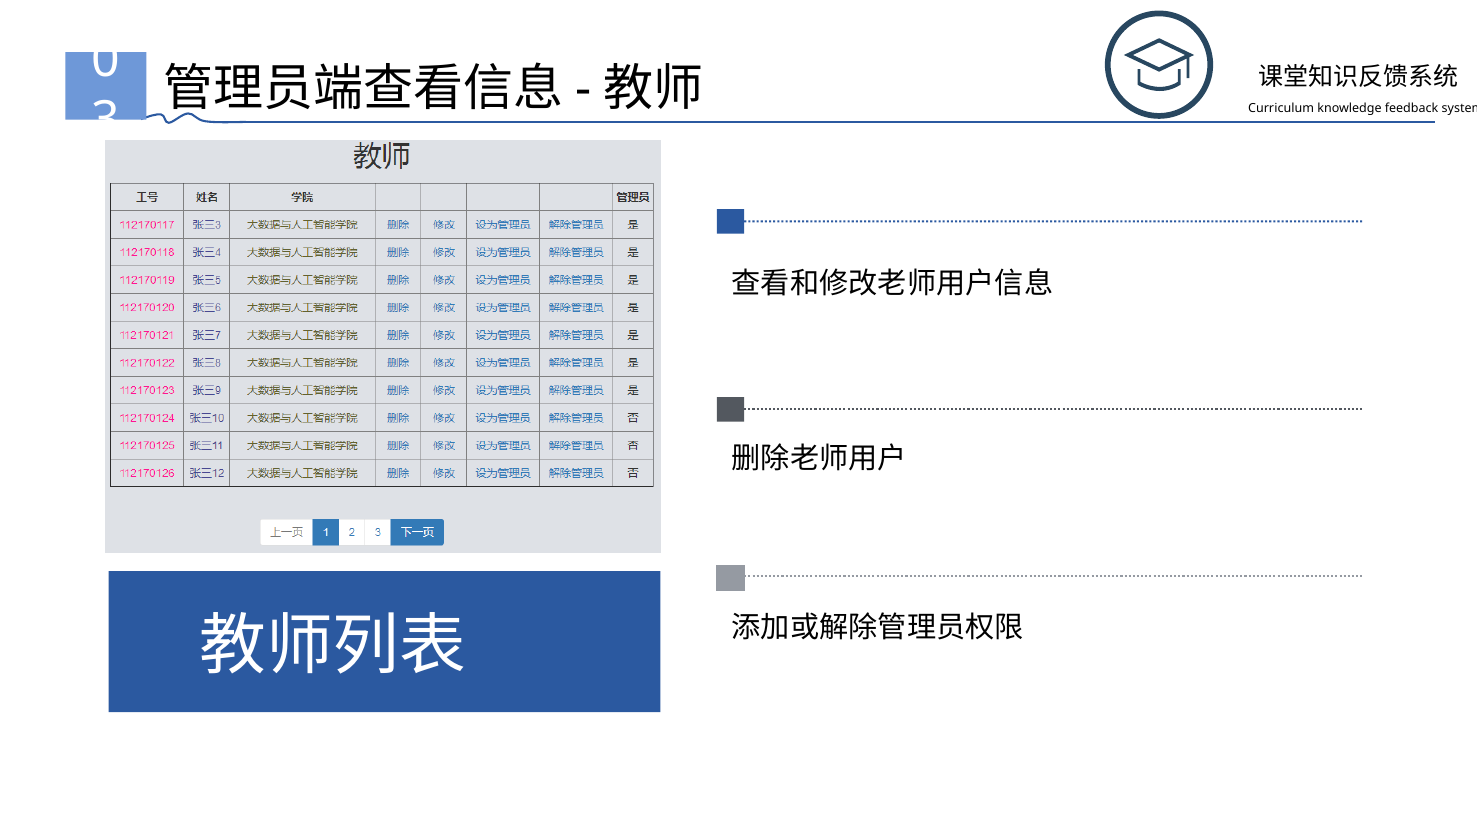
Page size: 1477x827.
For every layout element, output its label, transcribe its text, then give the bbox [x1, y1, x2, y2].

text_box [1107, 13, 1211, 116]
text_box 03 [64, 51, 147, 121]
picture [105, 139, 661, 553]
text_box 管理员端查看信息-教师 [148, 47, 757, 123]
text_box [716, 396, 1363, 422]
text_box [1074, 35, 1477, 132]
text_box 教师列表 [108, 570, 661, 713]
text_box 添加或解除管理员权限 [716, 591, 1363, 651]
text_box 查看和修改老师用户信息 [716, 246, 1363, 307]
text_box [716, 209, 1363, 234]
text_box 删除老师用户 [716, 422, 1363, 482]
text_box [716, 565, 1363, 591]
